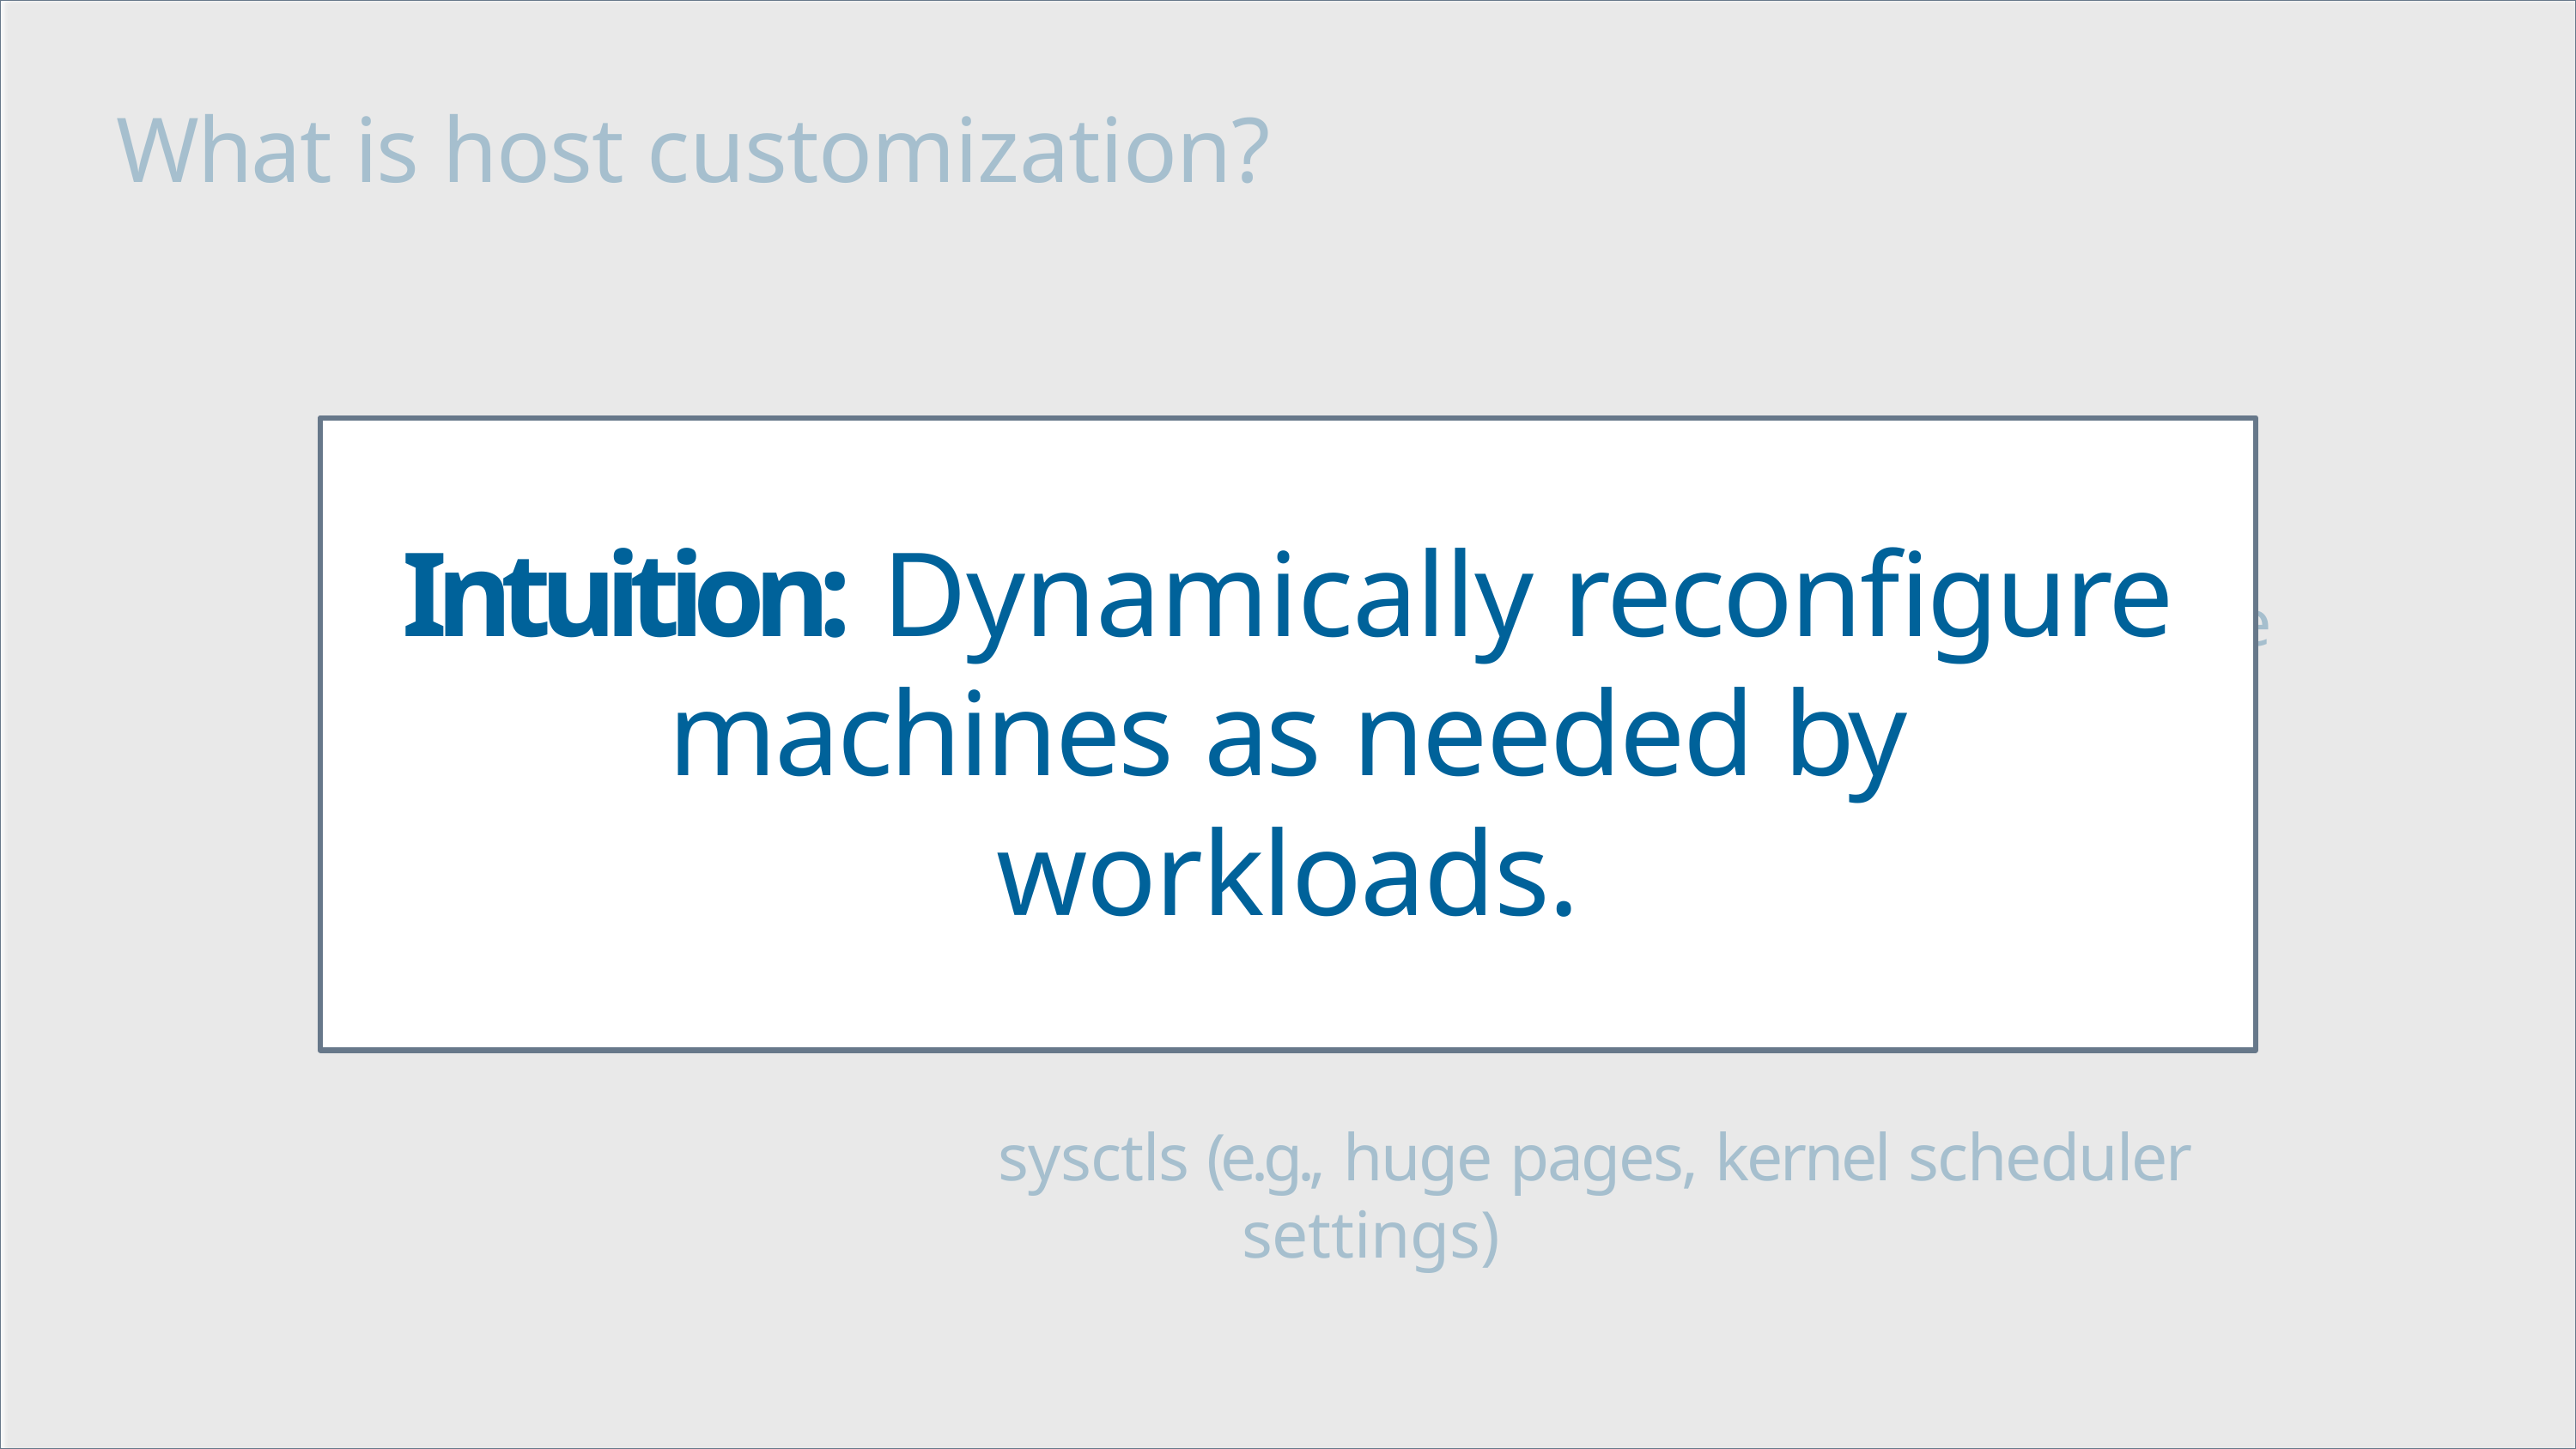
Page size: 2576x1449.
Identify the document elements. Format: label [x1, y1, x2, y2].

text_box [0, 0, 2576, 1449]
